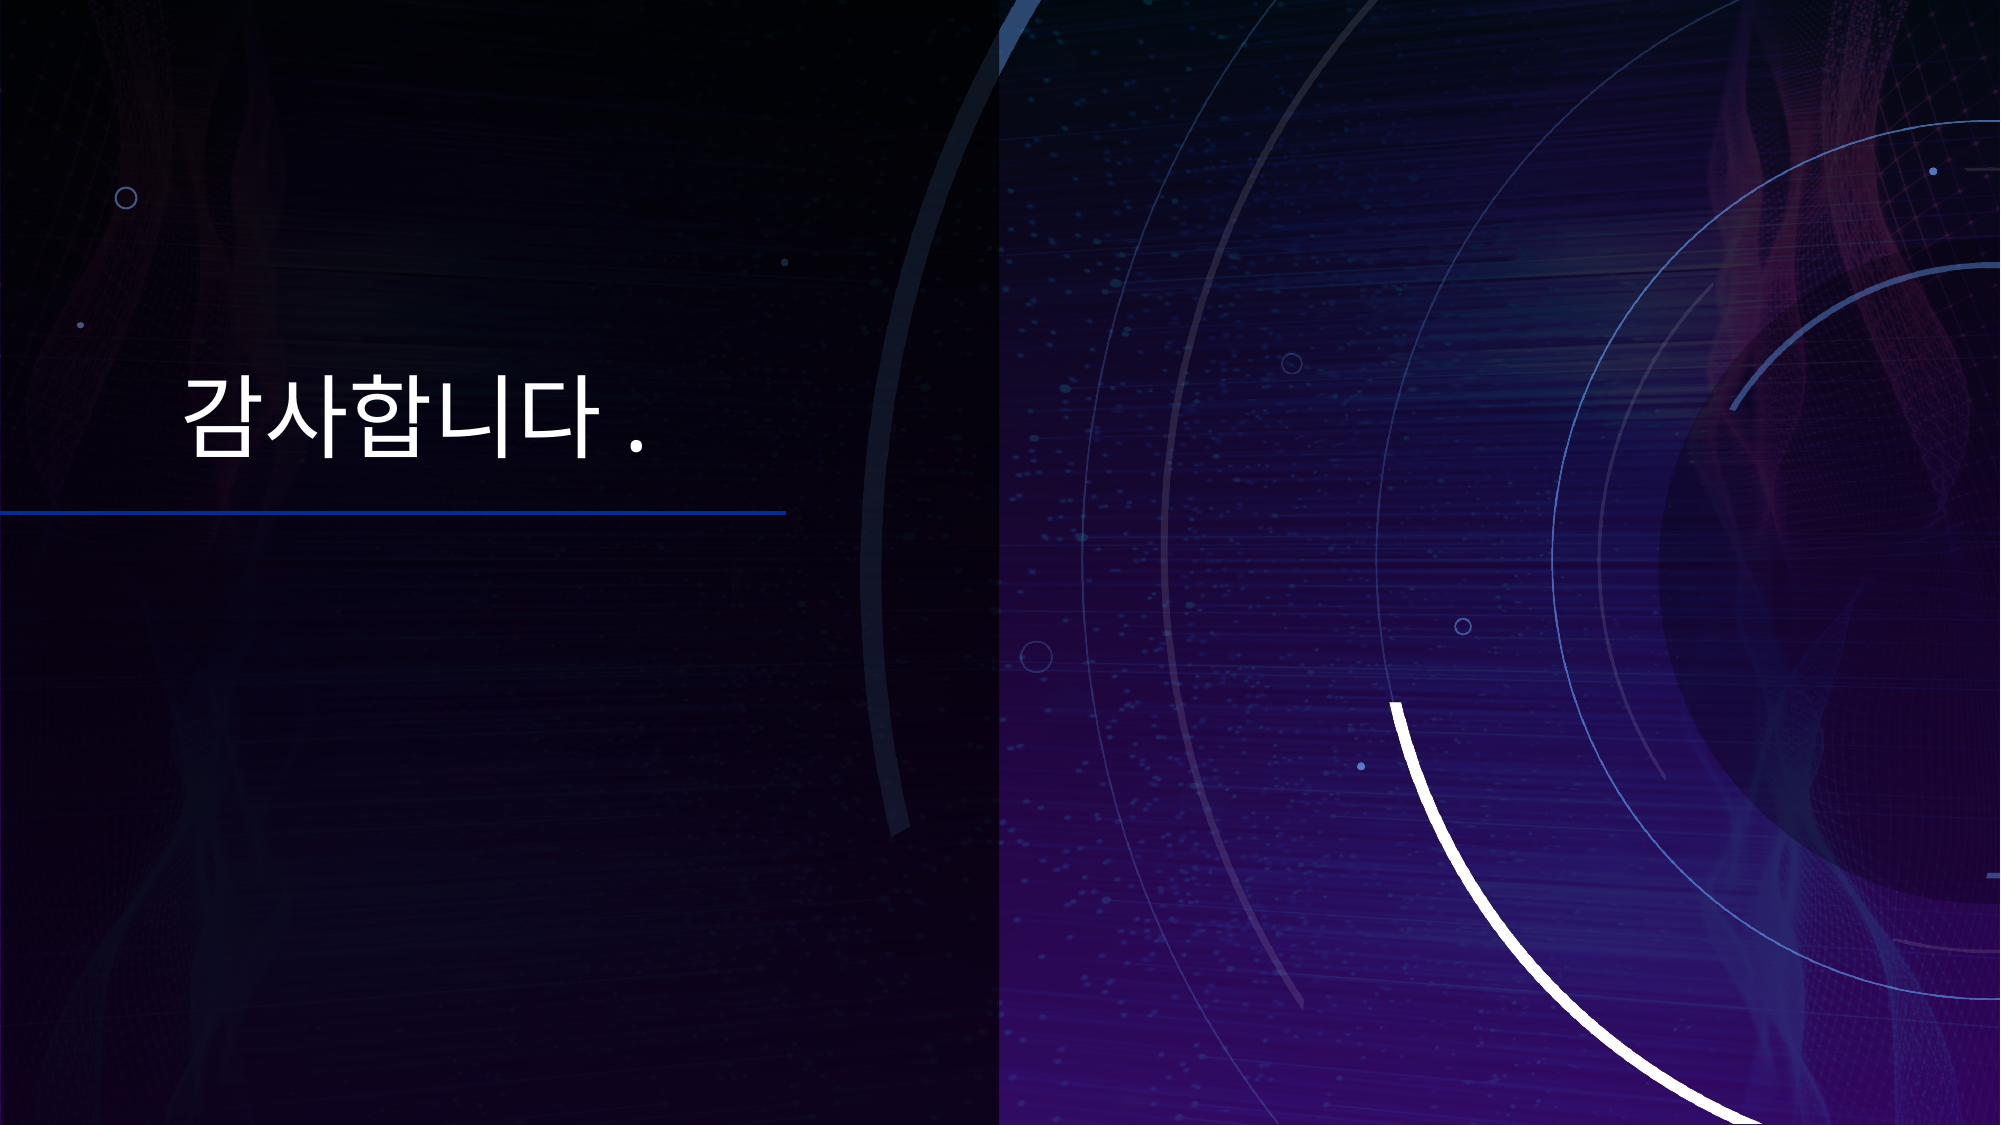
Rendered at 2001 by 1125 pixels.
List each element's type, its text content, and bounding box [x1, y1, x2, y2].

title 감사합니다. [165, 256, 784, 480]
picture [731, 0, 2001, 1124]
